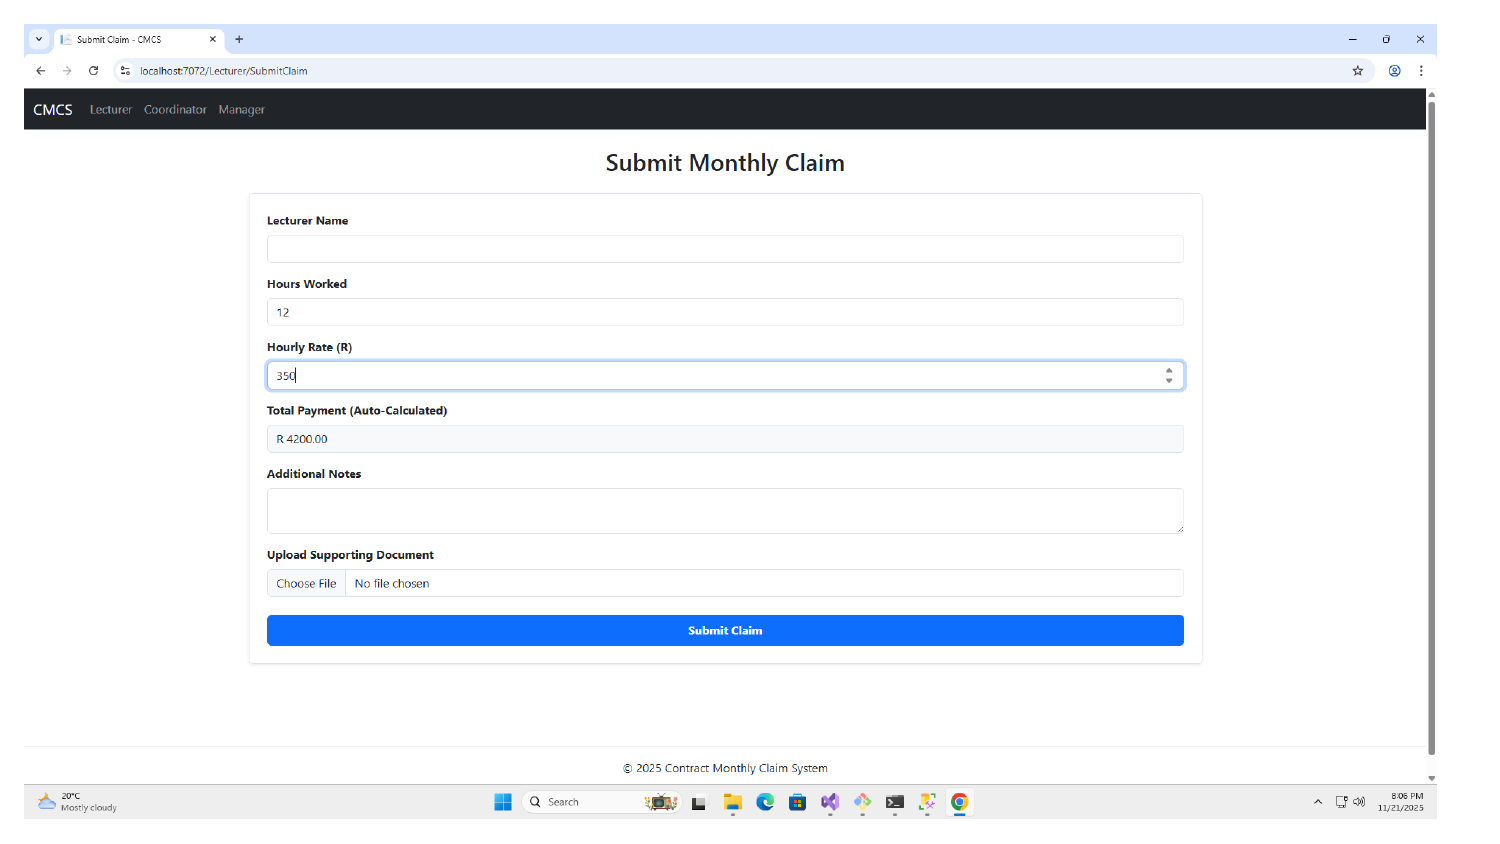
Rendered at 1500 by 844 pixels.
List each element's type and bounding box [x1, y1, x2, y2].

picture [24, 24, 1437, 819]
